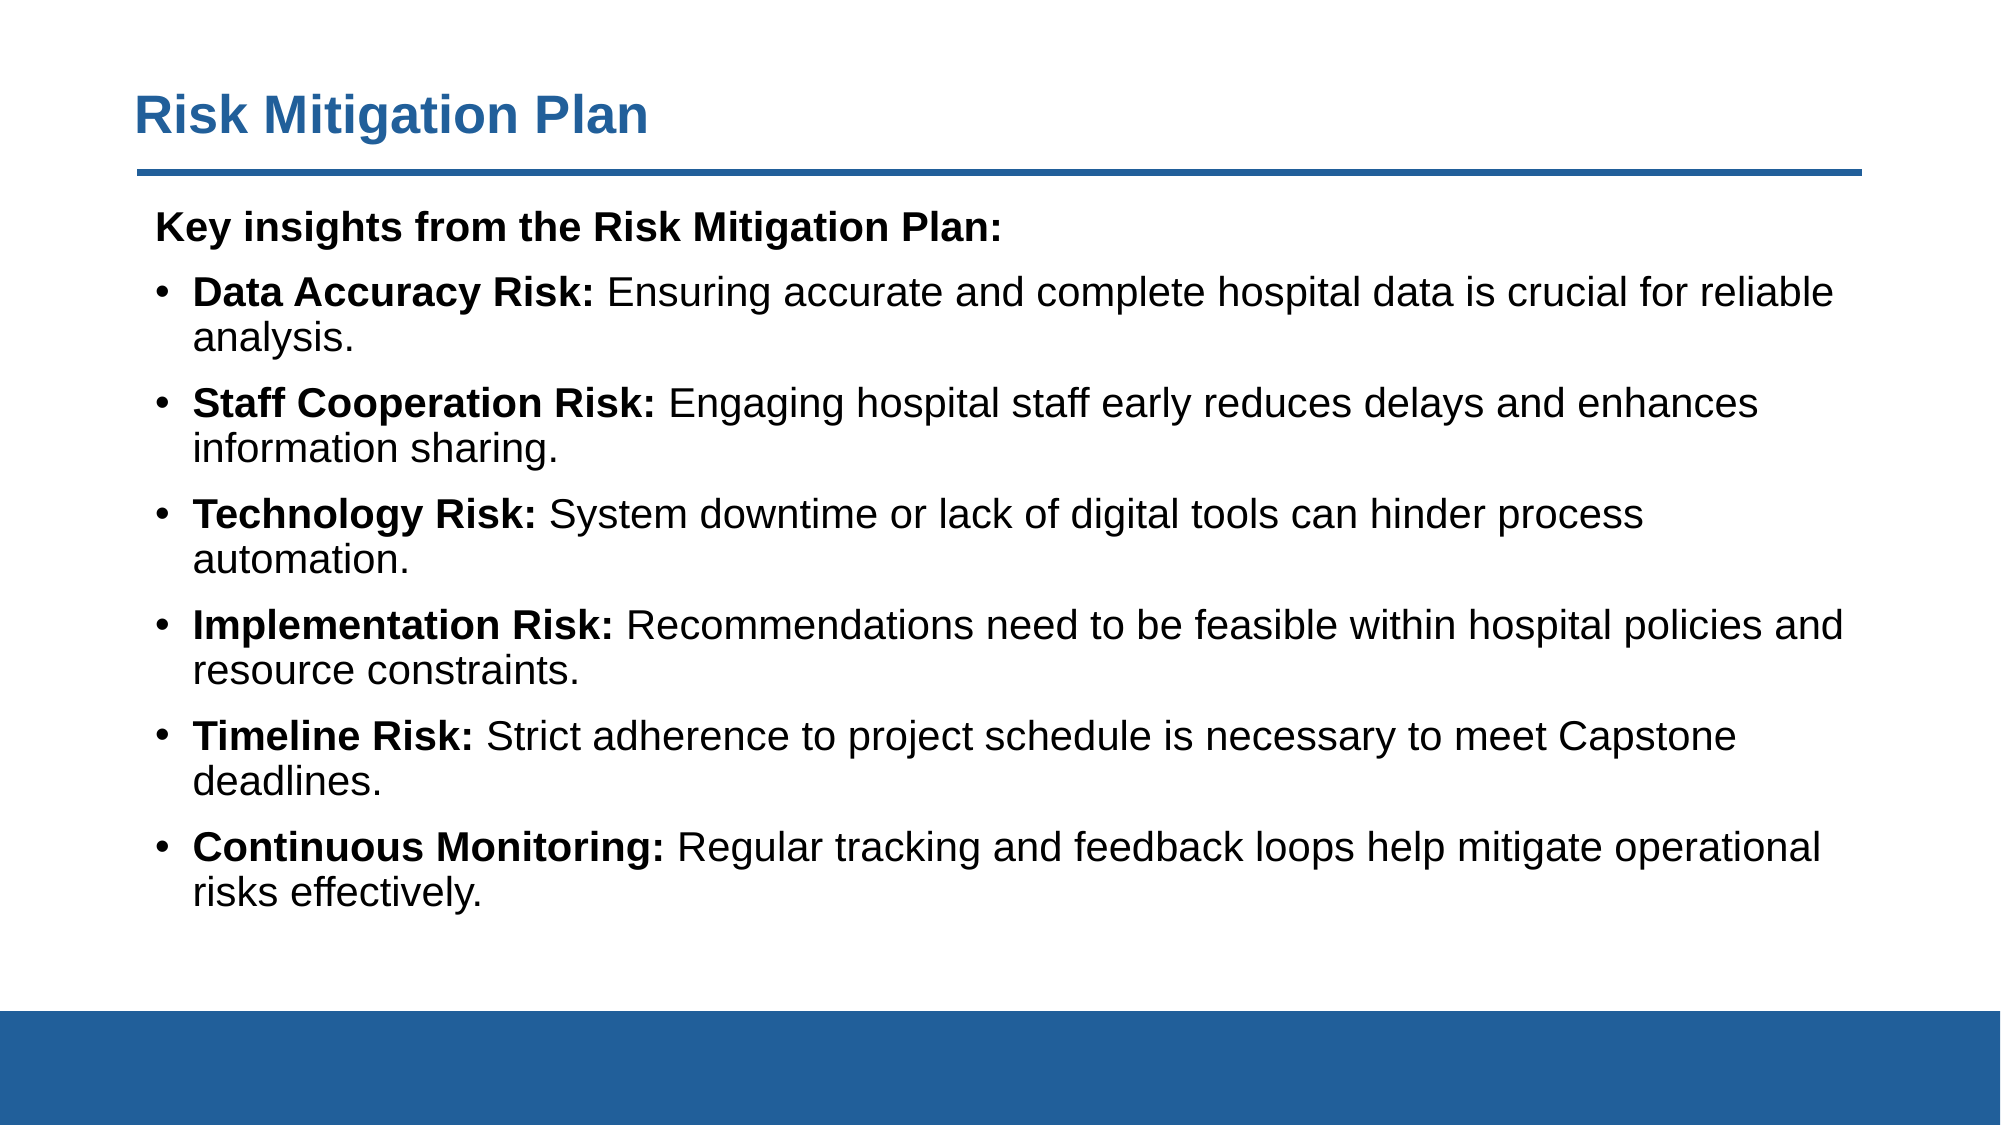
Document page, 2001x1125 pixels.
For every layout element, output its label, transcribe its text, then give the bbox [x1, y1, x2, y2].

title Risk Mitigation Plan [119, 59, 1845, 173]
list Key insights from the Risk Mitigation Plan: Data Accuracy Risk: Ensuring accurate and complete hospital data is crucial for reliable analysis. Staff Cooperation Risk: Engaging hospital staff early reduces delays and enhances information sharing. Technology Risk: System downtime or lack of digital tools can hinder process automation. Implementation Risk: Recommendations need to be feasible within hospital policies and resource constraints. Timeline Risk: Strict adherence to project schedule is necessary to meet Capstone deadlines. Continuous Monitoring: Regular tracking and feedback loops help mitigate operational risks effectively. [140, 197, 1866, 990]
